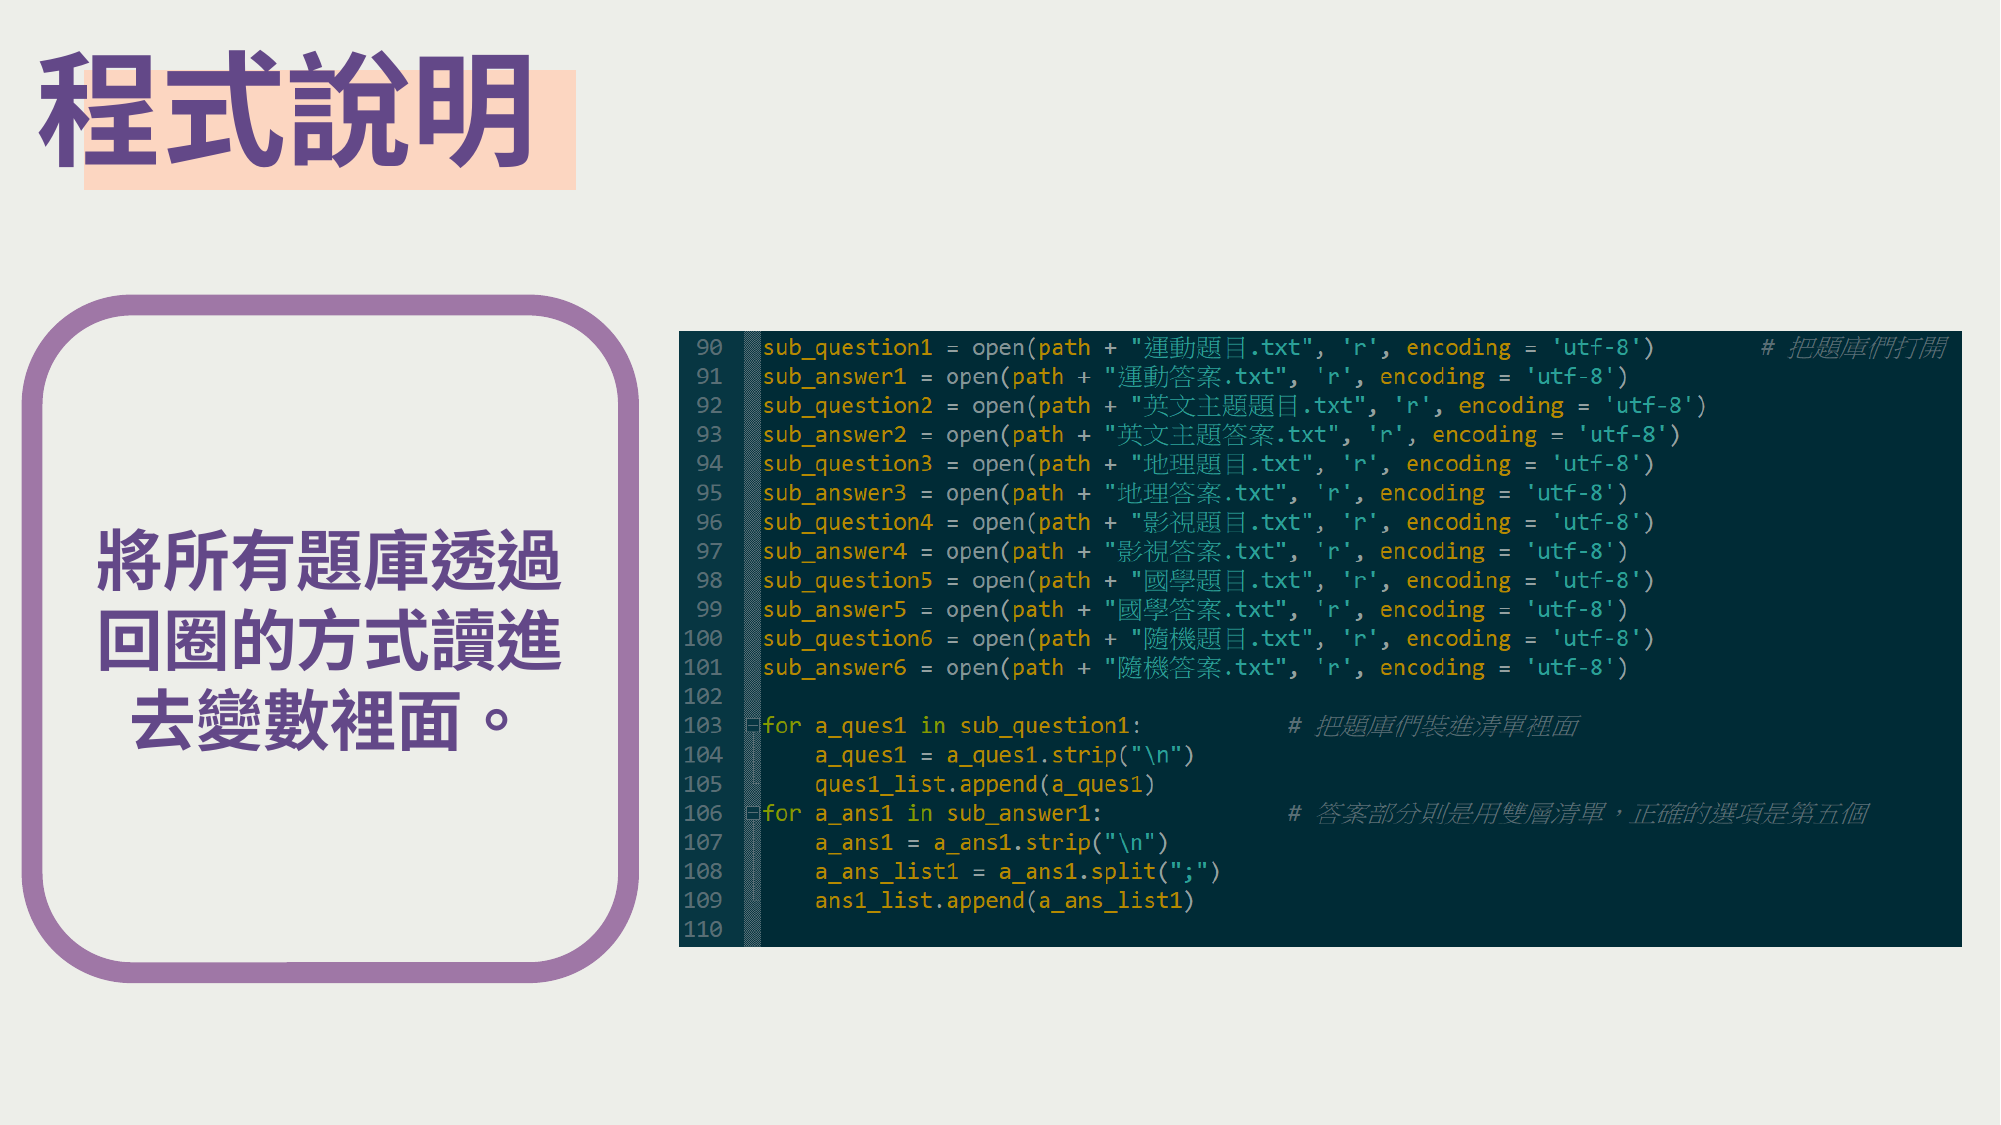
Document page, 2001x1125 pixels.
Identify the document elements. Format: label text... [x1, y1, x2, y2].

picture [1539, 402, 1543, 412]
picture [987, 780, 991, 795]
picture [1079, 339, 1083, 354]
picture [843, 809, 852, 820]
picture [1006, 868, 1010, 878]
picture [1027, 431, 1036, 441]
picture [1027, 664, 1036, 674]
picture [1006, 809, 1010, 820]
picture [1027, 868, 1036, 878]
picture [1421, 635, 1425, 645]
picture [894, 635, 898, 645]
picture [1408, 664, 1412, 674]
picture [1421, 460, 1425, 470]
picture [1040, 518, 1049, 533]
picture [1446, 635, 1450, 645]
picture [1000, 897, 1004, 907]
picture [1079, 780, 1089, 795]
picture [1460, 339, 1470, 354]
picture [1154, 638, 1163, 643]
picture [1079, 455, 1083, 470]
picture [1571, 635, 1575, 645]
picture [1408, 547, 1412, 558]
picture [817, 635, 826, 650]
picture [790, 368, 794, 383]
picture [1460, 547, 1464, 558]
picture [1434, 601, 1443, 616]
picture [1434, 659, 1443, 674]
picture [679, 331, 760, 947]
picture [822, 664, 826, 674]
picture [1207, 550, 1211, 561]
picture [987, 717, 991, 732]
picture [856, 809, 860, 820]
picture [1545, 547, 1549, 558]
picture [1571, 518, 1575, 529]
picture [1408, 373, 1412, 383]
picture [1545, 606, 1549, 616]
text_box 將所有題庫透過回圈的方式讀進去變數裡面。 [31, 303, 630, 974]
picture [1595, 549, 1601, 557]
picture [1027, 606, 1036, 616]
picture [1029, 747, 1033, 762]
picture [84, 70, 576, 190]
picture [835, 402, 839, 412]
picture [855, 489, 866, 500]
picture [790, 514, 794, 529]
picture [1421, 344, 1425, 354]
picture [1172, 575, 1184, 579]
picture [855, 373, 866, 383]
picture [1460, 489, 1464, 500]
picture [1460, 630, 1470, 645]
picture [1460, 664, 1464, 674]
picture [974, 897, 978, 912]
picture [1098, 780, 1102, 791]
picture [1207, 492, 1211, 503]
picture [790, 601, 794, 616]
picture [1434, 635, 1439, 645]
picture [1500, 518, 1508, 525]
picture [925, 515, 930, 529]
picture [1040, 868, 1049, 878]
picture [843, 751, 852, 766]
picture [817, 344, 826, 359]
picture [1408, 489, 1412, 500]
picture [856, 868, 860, 878]
picture [1079, 514, 1083, 529]
picture [1446, 344, 1450, 354]
picture [1053, 601, 1057, 616]
picture [817, 518, 826, 533]
picture [1460, 373, 1464, 383]
picture [1850, 340, 1864, 348]
picture [1545, 664, 1549, 674]
picture [817, 577, 826, 592]
picture [843, 840, 852, 849]
picture [1460, 572, 1470, 587]
picture [822, 606, 826, 616]
picture [1434, 344, 1439, 354]
picture [1040, 402, 1049, 417]
picture [1594, 431, 1601, 441]
picture [1053, 426, 1057, 441]
picture [776, 809, 780, 820]
picture [974, 751, 984, 766]
picture [1039, 809, 1050, 820]
picture [790, 455, 794, 470]
picture [961, 897, 965, 912]
picture [835, 518, 839, 529]
picture [1040, 460, 1049, 475]
picture [1501, 344, 1508, 350]
picture [1053, 659, 1057, 674]
picture [1016, 892, 1023, 907]
picture [1434, 485, 1443, 500]
picture [835, 577, 839, 587]
picture [1434, 460, 1439, 469]
picture [974, 805, 978, 820]
picture [1053, 543, 1057, 558]
picture [790, 630, 794, 645]
picture [1460, 514, 1470, 529]
picture [790, 397, 794, 412]
picture [1408, 606, 1412, 616]
picture [1053, 368, 1057, 383]
picture [1673, 404, 1680, 411]
picture [894, 518, 898, 529]
picture [790, 485, 794, 500]
picture [1526, 431, 1530, 442]
picture [822, 751, 826, 762]
picture [1460, 606, 1464, 616]
picture [1420, 489, 1424, 500]
picture [1647, 433, 1654, 440]
picture [822, 868, 826, 878]
picture [1571, 344, 1575, 354]
picture [1501, 635, 1508, 641]
picture [899, 427, 904, 438]
picture [817, 780, 826, 795]
picture [1027, 373, 1036, 383]
picture [843, 868, 852, 878]
picture [790, 339, 794, 354]
picture [1434, 518, 1439, 529]
picture [1079, 897, 1083, 907]
picture [855, 431, 866, 441]
text_box 程式說明 [21, 23, 552, 189]
picture [1446, 518, 1450, 529]
picture [1027, 489, 1036, 500]
picture [855, 664, 866, 674]
picture [1420, 606, 1424, 616]
picture [894, 344, 898, 354]
picture [855, 547, 866, 558]
picture [835, 780, 839, 791]
picture [1595, 491, 1601, 499]
picture [1079, 397, 1083, 412]
picture [1201, 667, 1211, 678]
picture [822, 897, 826, 907]
picture [1127, 667, 1135, 672]
picture [790, 426, 794, 441]
picture [974, 780, 978, 795]
picture [1079, 630, 1083, 645]
picture [855, 606, 866, 616]
picture [1040, 344, 1049, 359]
picture [822, 809, 826, 820]
picture [1121, 718, 1125, 732]
picture [993, 751, 997, 762]
picture [1027, 776, 1036, 791]
picture [790, 543, 794, 558]
picture [835, 635, 839, 645]
picture [900, 544, 904, 558]
picture [822, 373, 826, 383]
picture [1420, 547, 1424, 558]
picture [1513, 397, 1522, 412]
picture [1571, 577, 1575, 587]
picture [1595, 666, 1601, 673]
picture [1040, 635, 1049, 650]
picture [1545, 373, 1549, 383]
picture [1072, 897, 1076, 907]
picture [935, 840, 944, 849]
picture [817, 402, 826, 417]
picture [1447, 431, 1451, 441]
picture [822, 547, 826, 558]
picture [822, 489, 826, 500]
picture [1434, 543, 1443, 558]
picture [1434, 368, 1443, 383]
picture [1199, 345, 1206, 354]
picture [1460, 431, 1465, 441]
picture [1500, 460, 1508, 467]
picture [1513, 431, 1517, 441]
picture [790, 659, 794, 674]
picture [1421, 518, 1425, 529]
picture [1162, 571, 1167, 591]
picture [835, 344, 839, 354]
picture [822, 431, 826, 441]
picture [1027, 547, 1036, 558]
picture [1053, 485, 1057, 500]
picture [1489, 426, 1496, 441]
